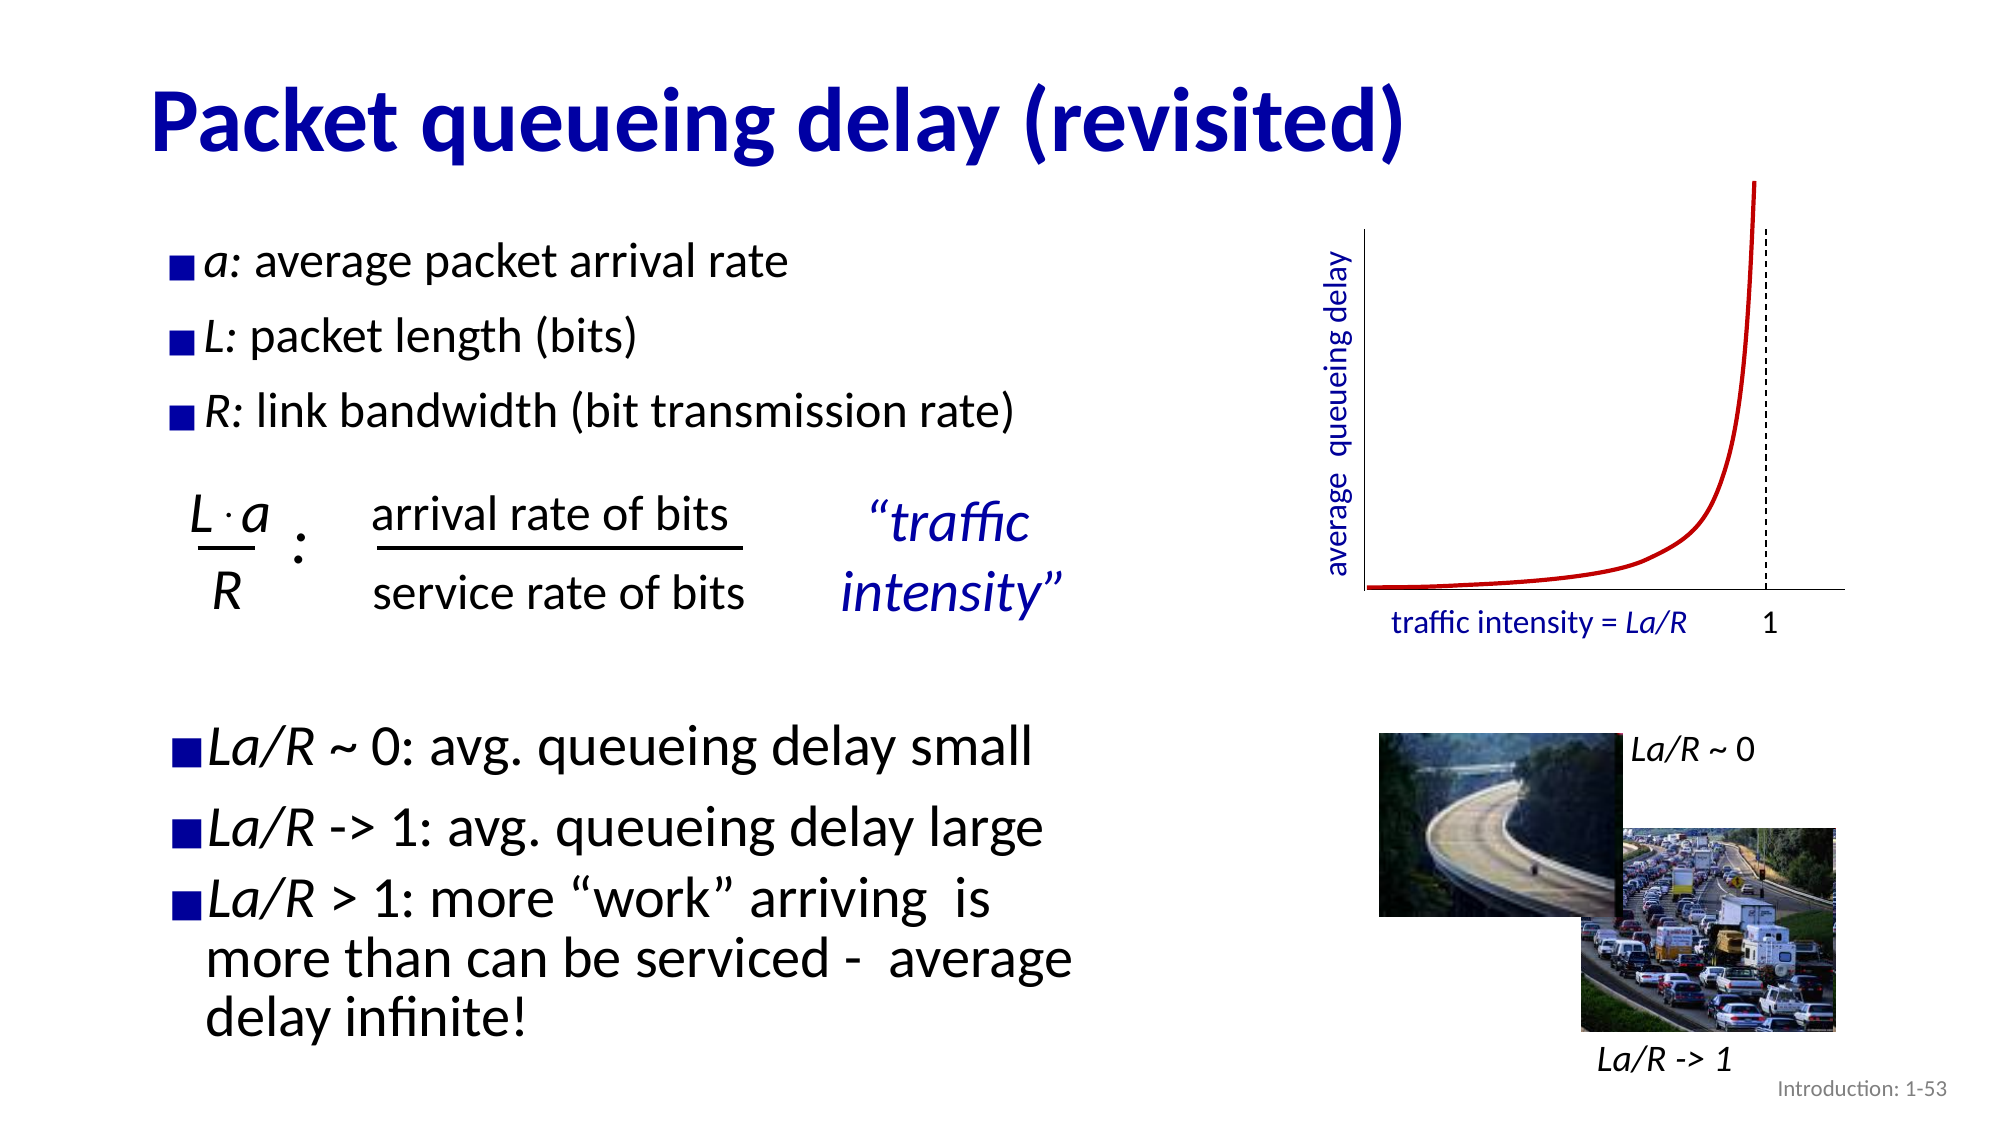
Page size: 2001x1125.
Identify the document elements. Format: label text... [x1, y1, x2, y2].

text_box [196, 543, 765, 630]
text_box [197, 488, 744, 586]
text_box La/R ~ 0: avg. queueing delay small La/R -> 1: avg. queueing delay large La/R > 1: more “work” arriving is more than can be serviced - average delay infinite! [152, 699, 1134, 1017]
text_box a: average packet arrival rate L: packet length (bits) R: link bandwidth (bit transmission rate) [150, 227, 1079, 520]
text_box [1312, 180, 1846, 673]
title Packet queueing delay (revisited) [135, 47, 1861, 195]
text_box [1378, 716, 1836, 1088]
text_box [174, 466, 748, 554]
text_box “traffic intensity” [824, 476, 1084, 632]
slide_number Introduction: 1-53 [1512, 1056, 1963, 1117]
